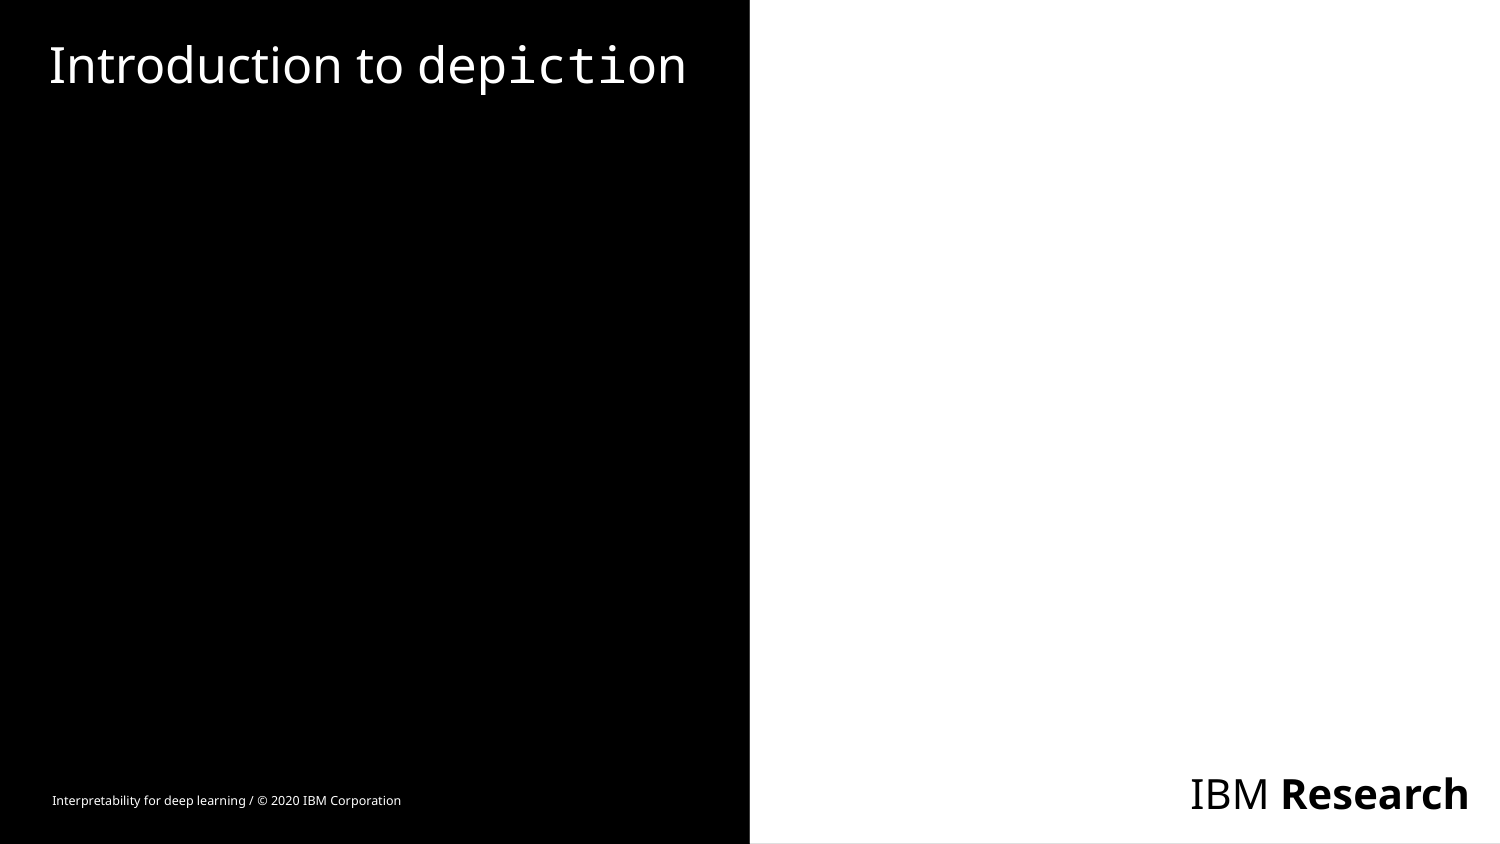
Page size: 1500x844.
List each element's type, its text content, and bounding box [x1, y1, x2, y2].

footer Interpretability for deep learning / © 2020 IBM Corporation [37, 785, 713, 813]
title Introduction to depiction [34, 33, 714, 738]
text_box [749, 0, 1500, 844]
text_box IBM Research [1175, 760, 1487, 826]
